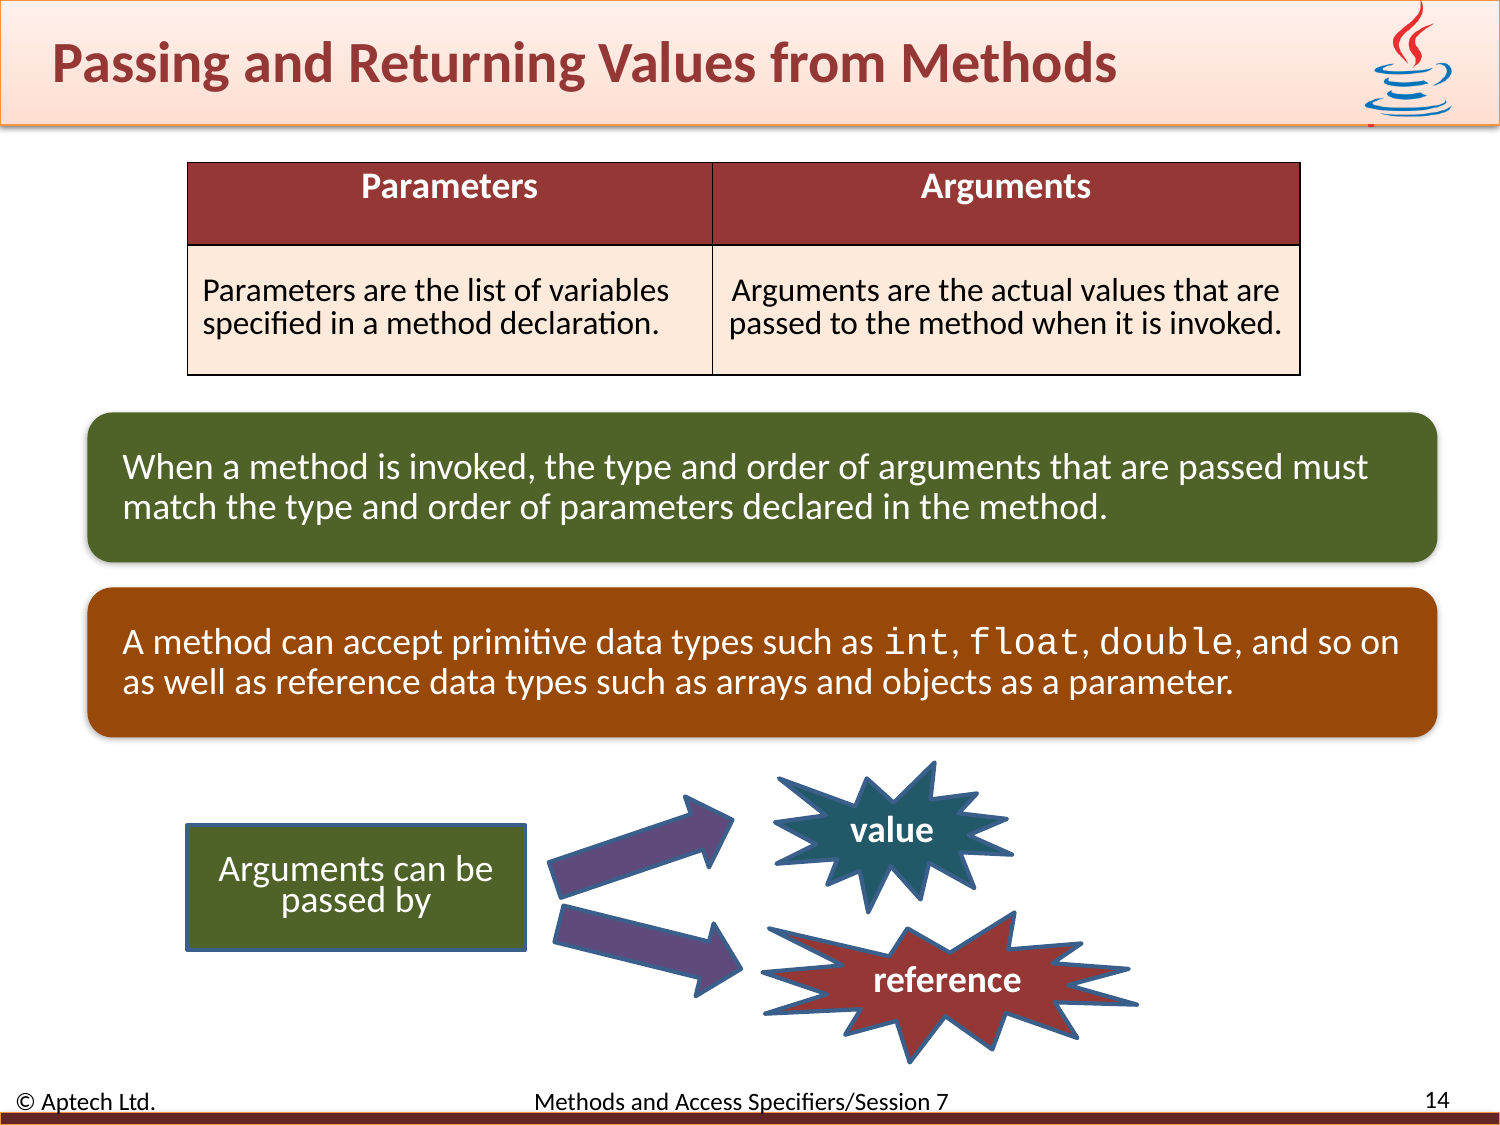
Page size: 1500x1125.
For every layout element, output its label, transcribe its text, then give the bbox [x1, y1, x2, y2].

table_header Parameters [188, 163, 712, 244]
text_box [87, 412, 1438, 563]
text_box value [772, 760, 1015, 915]
title Passing and Returning Values from Methods [37, 24, 1288, 93]
text_box [552, 903, 744, 999]
picture [1362, 0, 1454, 127]
table_cell Arguments are the actual values that are passed to the method when it is invoked. [713, 246, 1299, 374]
table_header Arguments [713, 163, 1299, 244]
text_box Arguments can be passed by [185, 823, 527, 952]
text_box reference [760, 910, 1140, 1065]
table_cell Parameters are the list of variables specified in a method declaration. [188, 246, 712, 374]
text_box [87, 587, 1438, 738]
text_box [546, 794, 735, 900]
slide_number 14 [1337, 1084, 1465, 1113]
footer © Aptech Ltd. Methods and Access Specifiers/Session 7 [0, 1087, 1325, 1113]
